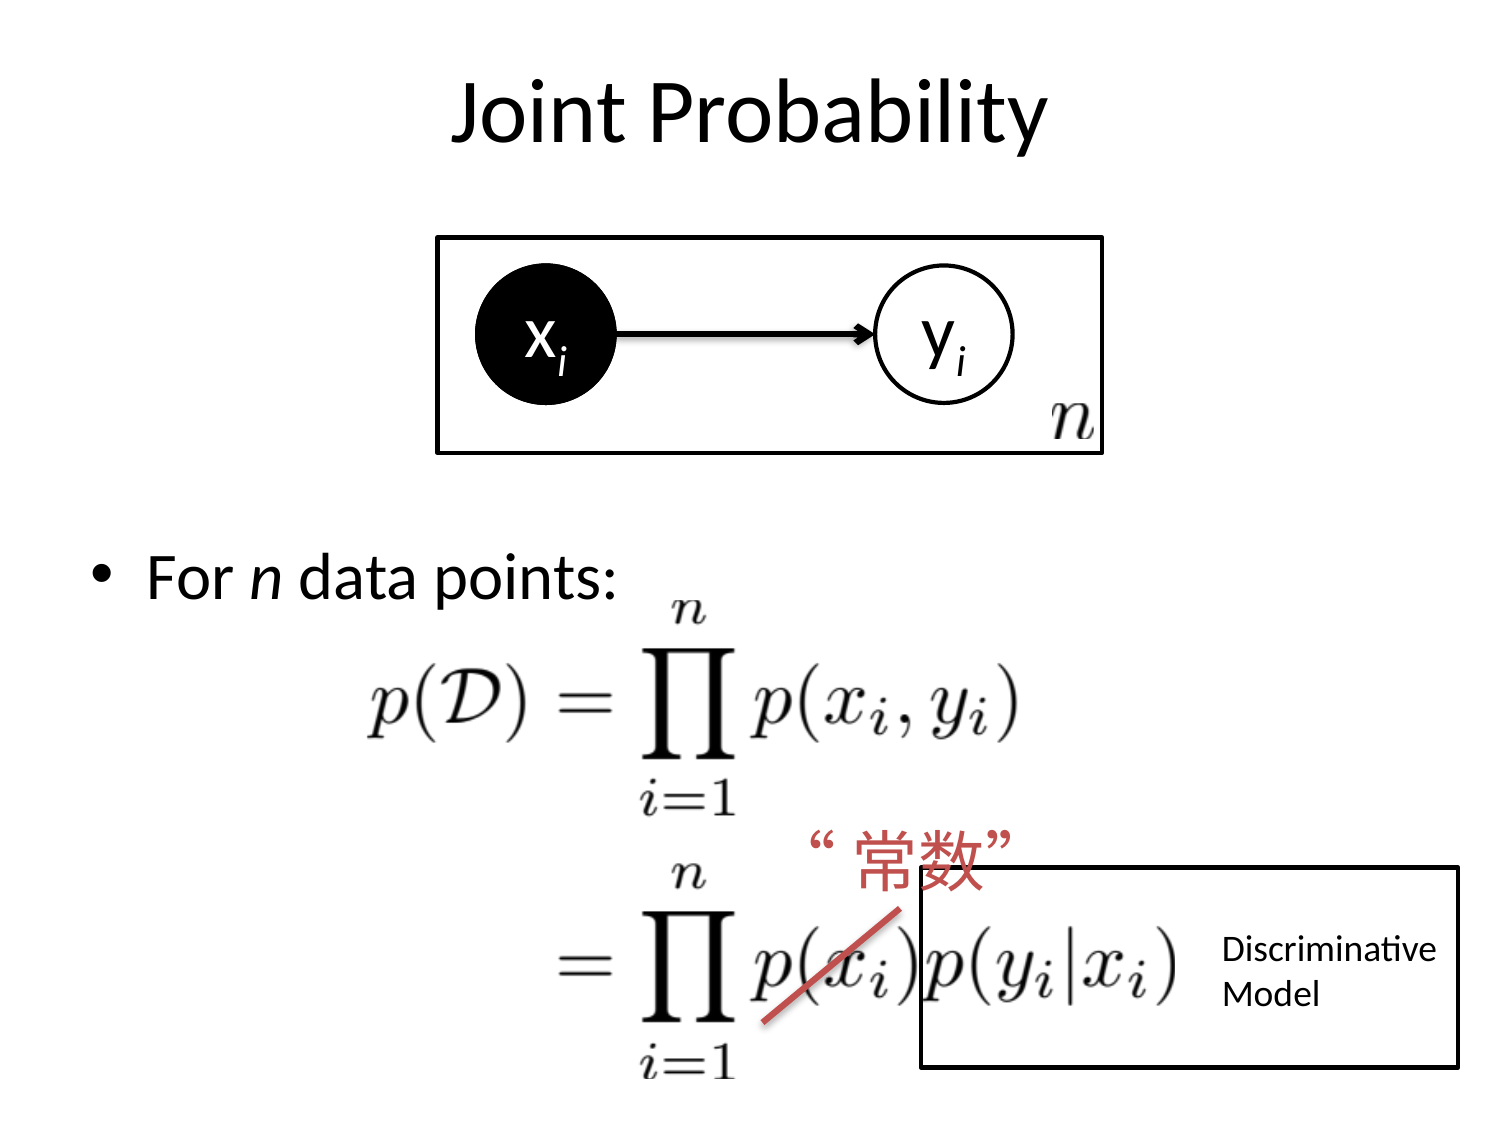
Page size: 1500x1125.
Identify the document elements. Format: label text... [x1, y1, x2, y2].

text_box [762, 812, 1022, 1023]
list For n data points: [75, 525, 1425, 968]
picture [366, 599, 1176, 1079]
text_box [437, 237, 1103, 454]
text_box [1180, 867, 1459, 1068]
title Joint Probability [75, 12, 1425, 200]
